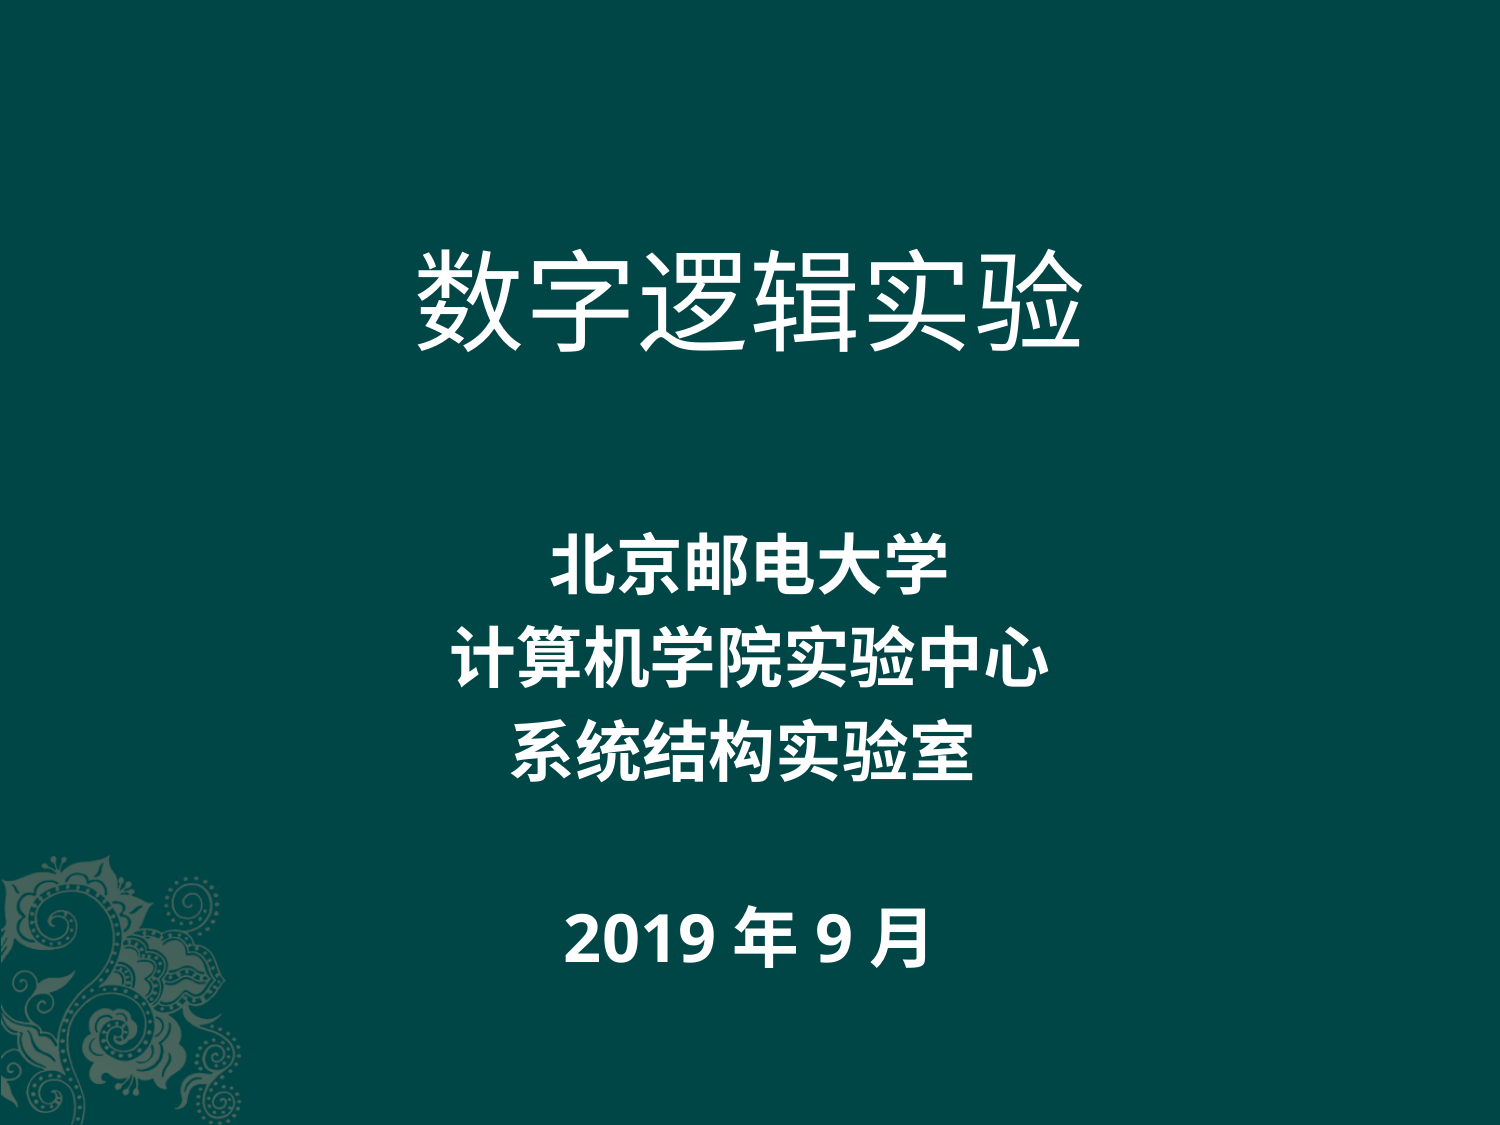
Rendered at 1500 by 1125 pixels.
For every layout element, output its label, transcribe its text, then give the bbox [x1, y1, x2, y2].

title 数字逻辑实验 [123, 224, 1376, 374]
subtitle 北京邮电大学 计算机学院实验中心 系统结构实验室 2019年9月 [123, 515, 1377, 953]
